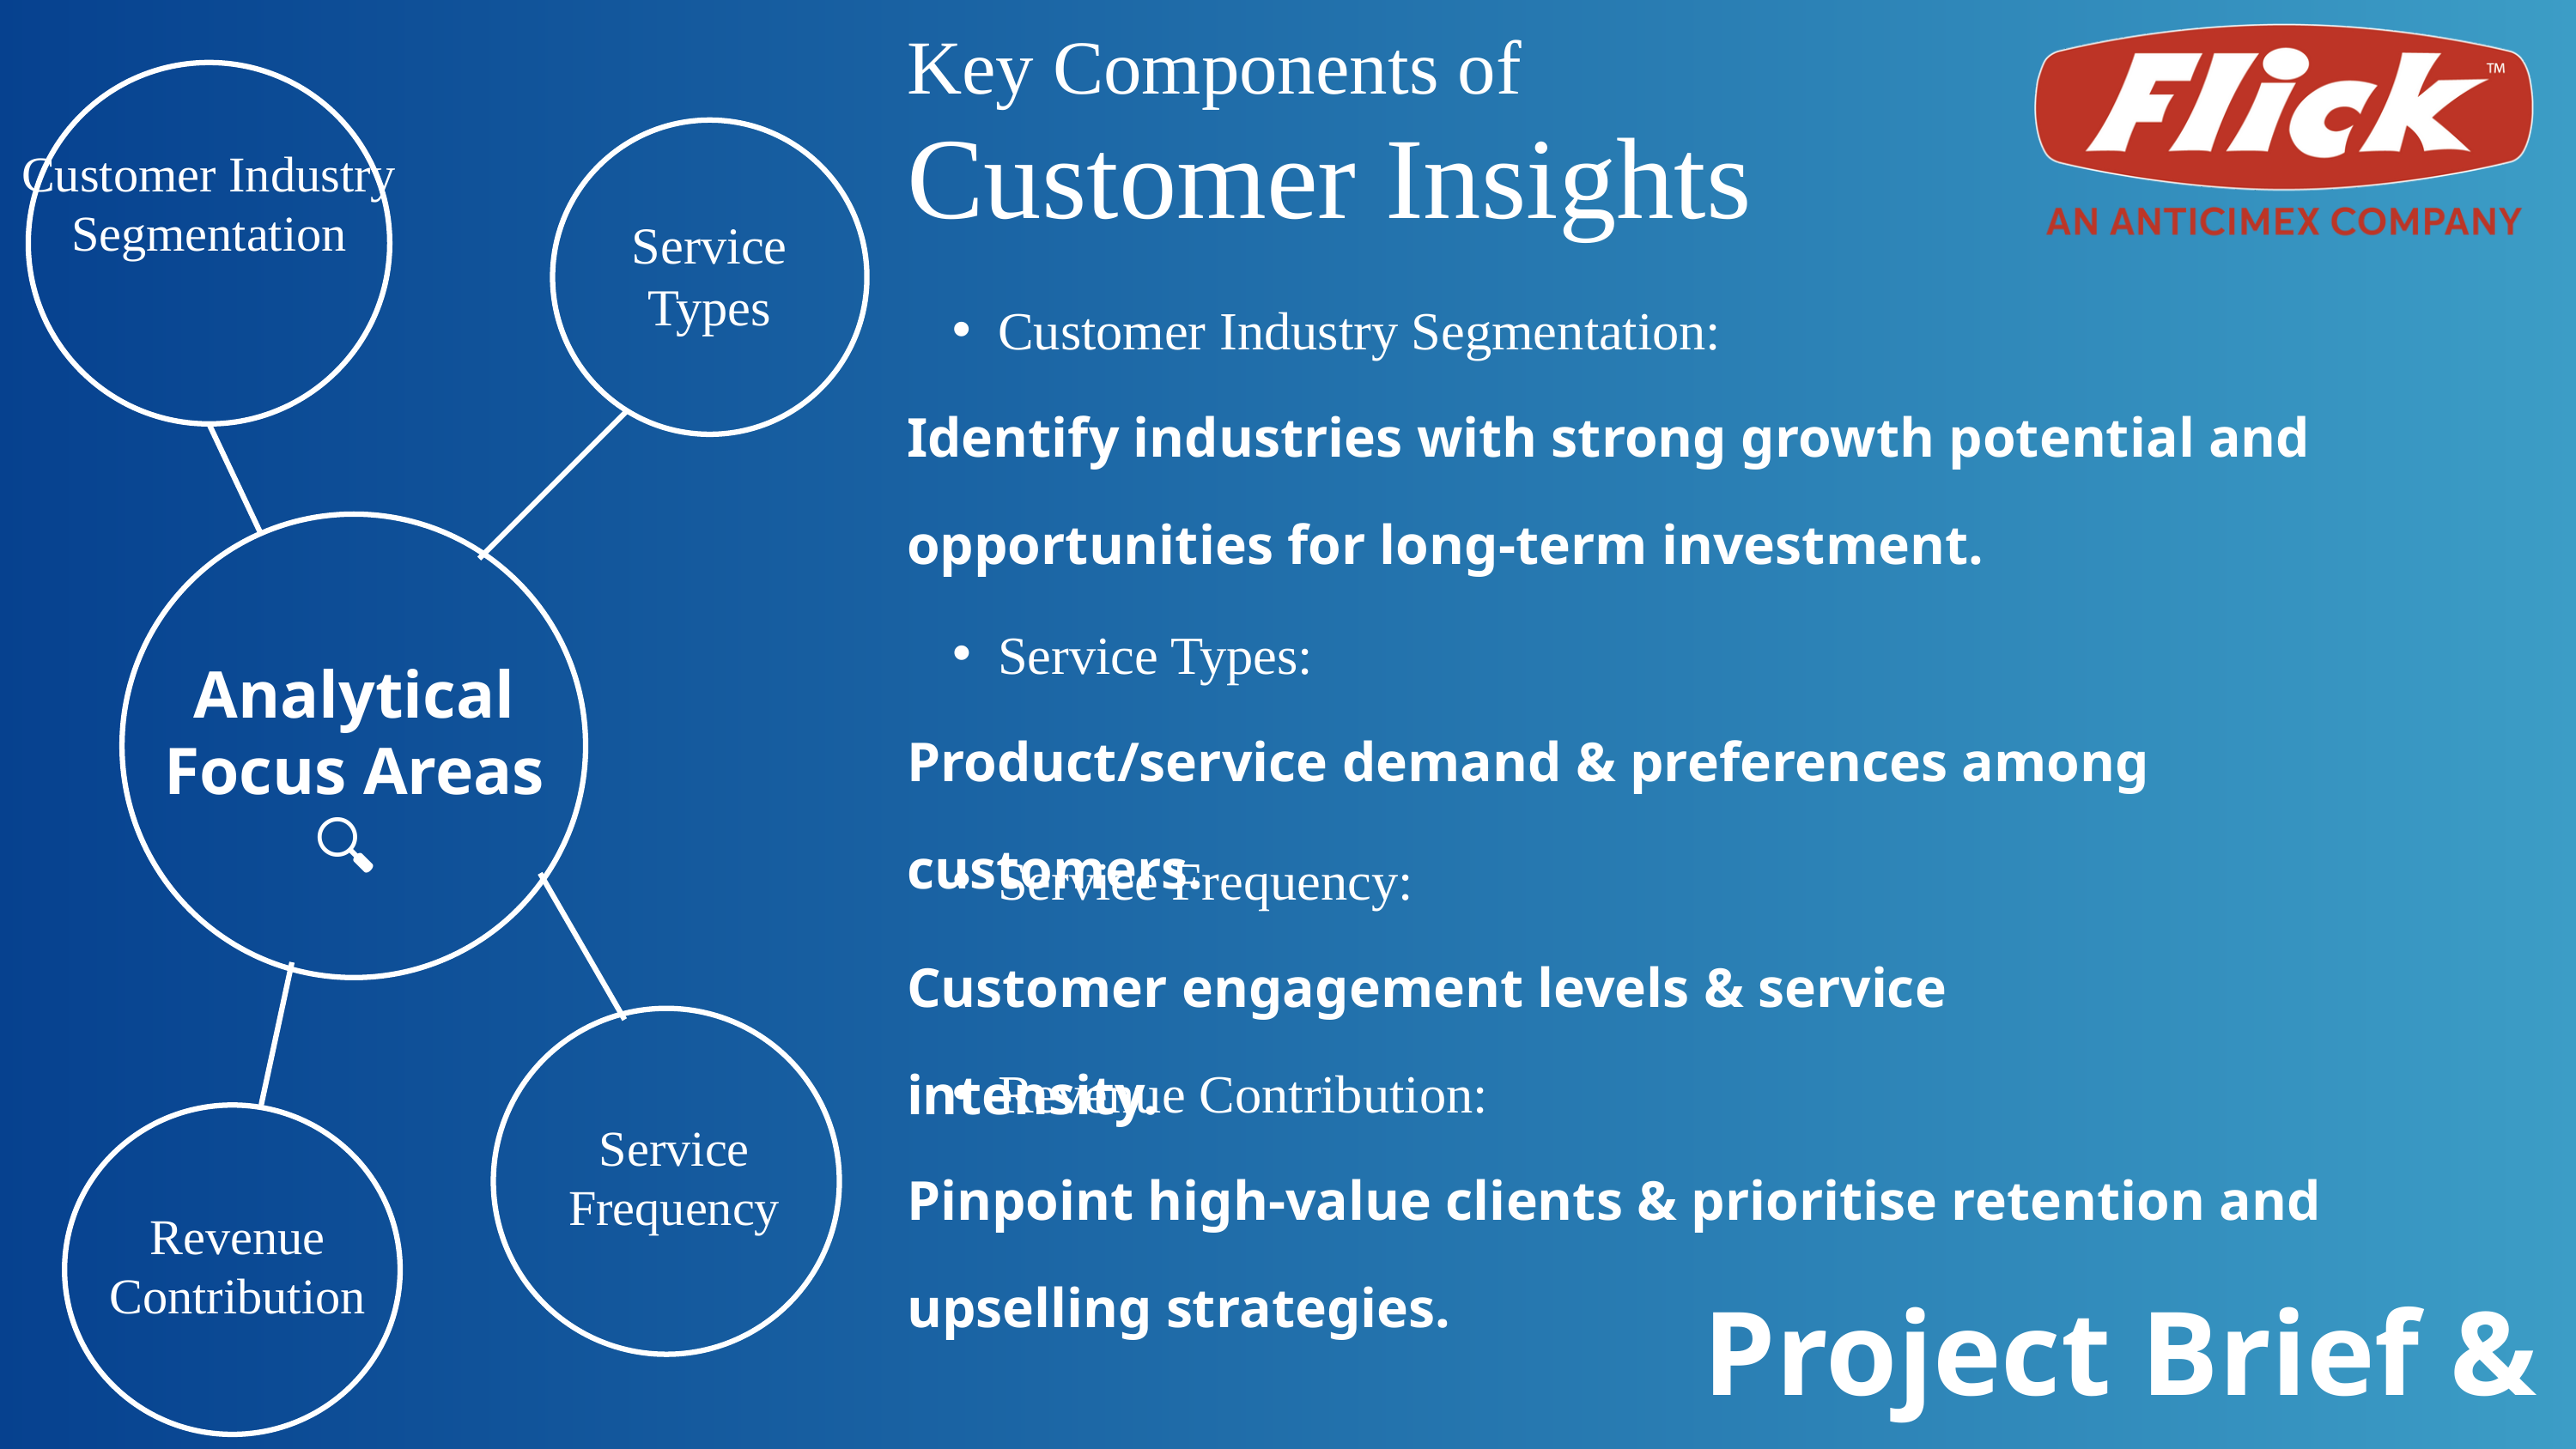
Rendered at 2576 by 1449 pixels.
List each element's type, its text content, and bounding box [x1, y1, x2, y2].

text_box Service Frequency [843, 1116, 848, 1236]
text_box Service Types: Product/service demand & preferences among customers. [907, 577, 2164, 900]
text_box Customer Industry Segmentation [17, 142, 23, 262]
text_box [552, 119, 867, 435]
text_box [27, 62, 391, 425]
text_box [64, 1105, 401, 1435]
text_box Project Brief & Scope [1374, 1338, 2537, 1449]
text_box Customer Industry Segmentation: Identify industries with strong growth potential and opportunities for long-term investment. [906, 252, 2576, 575]
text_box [493, 1008, 840, 1355]
text_box Service Frequency: Customer engagement levels & service intensity. [907, 803, 1963, 1016]
text_box [2030, 21, 2537, 250]
text_box Revenue Contribution: Pinpoint high-value clients & prioritise retention and upselling strategies. [906, 1016, 2537, 1338]
text_box Customer Industry Segmentation [394, 142, 400, 262]
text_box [121, 513, 586, 979]
text_box Customer Insights [906, 104, 1947, 242]
text_box Key Components of [906, 17, 1738, 109]
